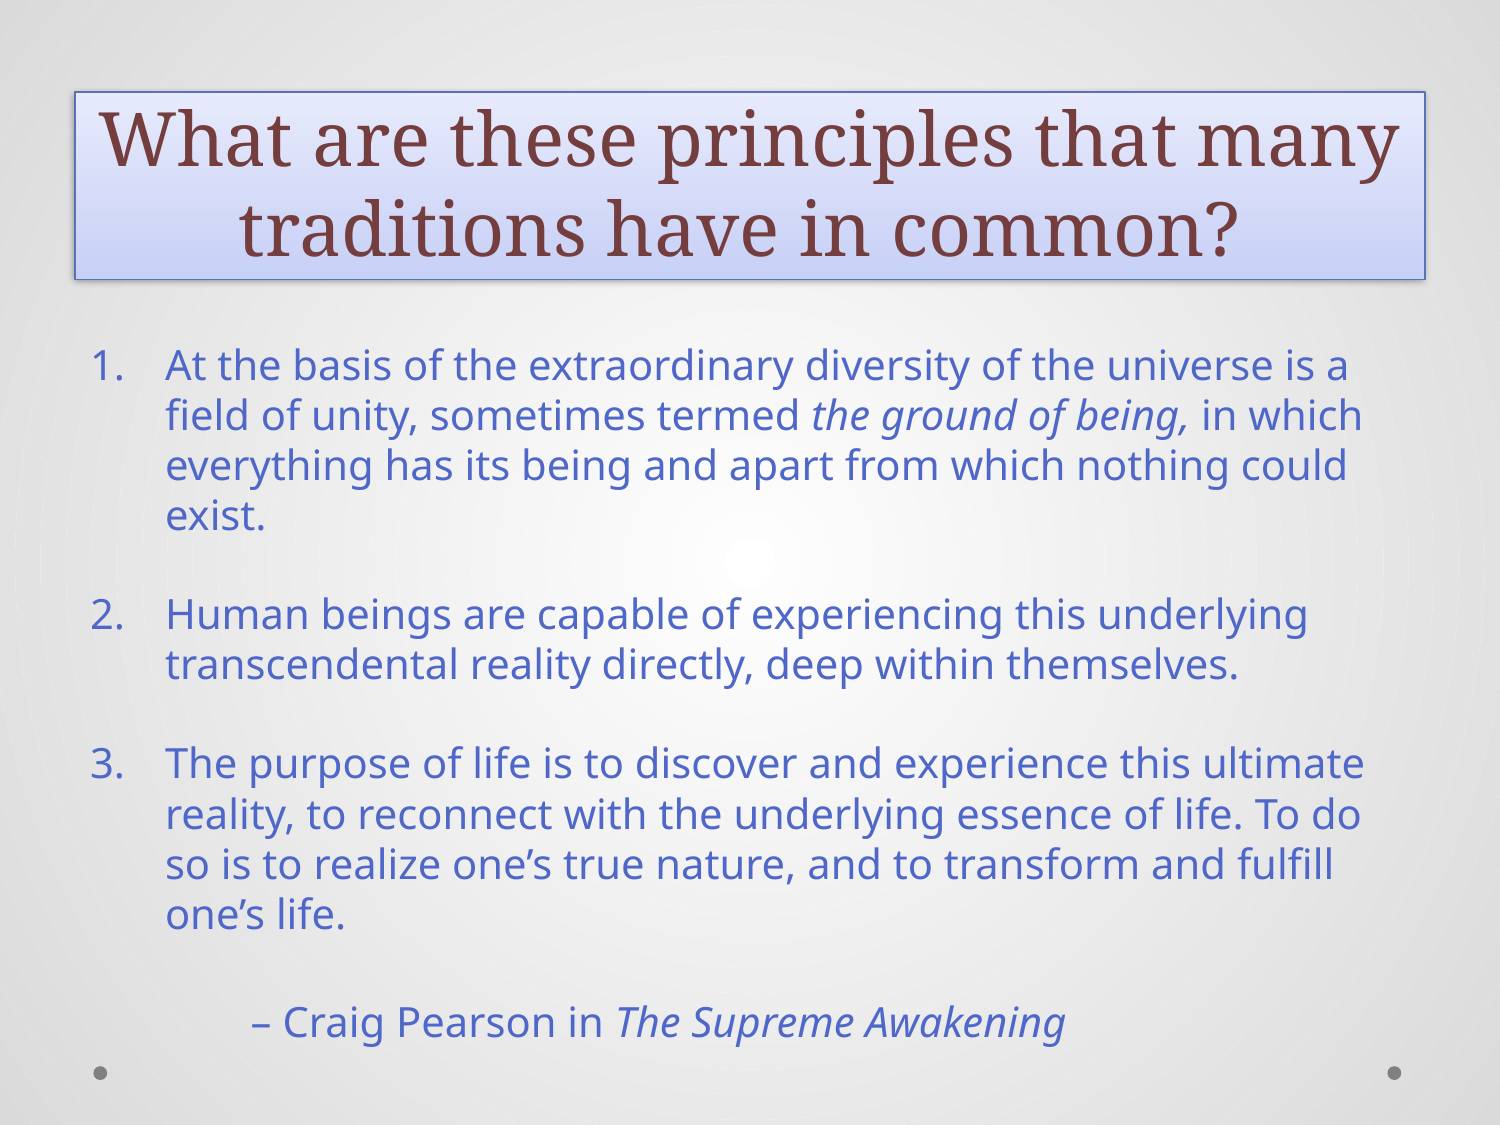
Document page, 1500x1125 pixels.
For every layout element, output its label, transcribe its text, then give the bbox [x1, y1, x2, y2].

title What are these principles that many traditions have in common? [74, 91, 1426, 280]
list At the basis of the extraordinary diversity of the universe is a field of unity, sometimes termed the ground of being, in which everything has its being and apart from which nothing could exist. Human beings are capable of experiencing this underlying transcendental reality directly, deep within themselves. The purpose of life is to discover and experience this ultimate reality, to reconnect with the underlying essence of life. To do so is to realize one’s true nature, and to transform and fulfill one’s life. – Craig Pearson in The Supreme Awakening [75, 330, 1425, 1074]
